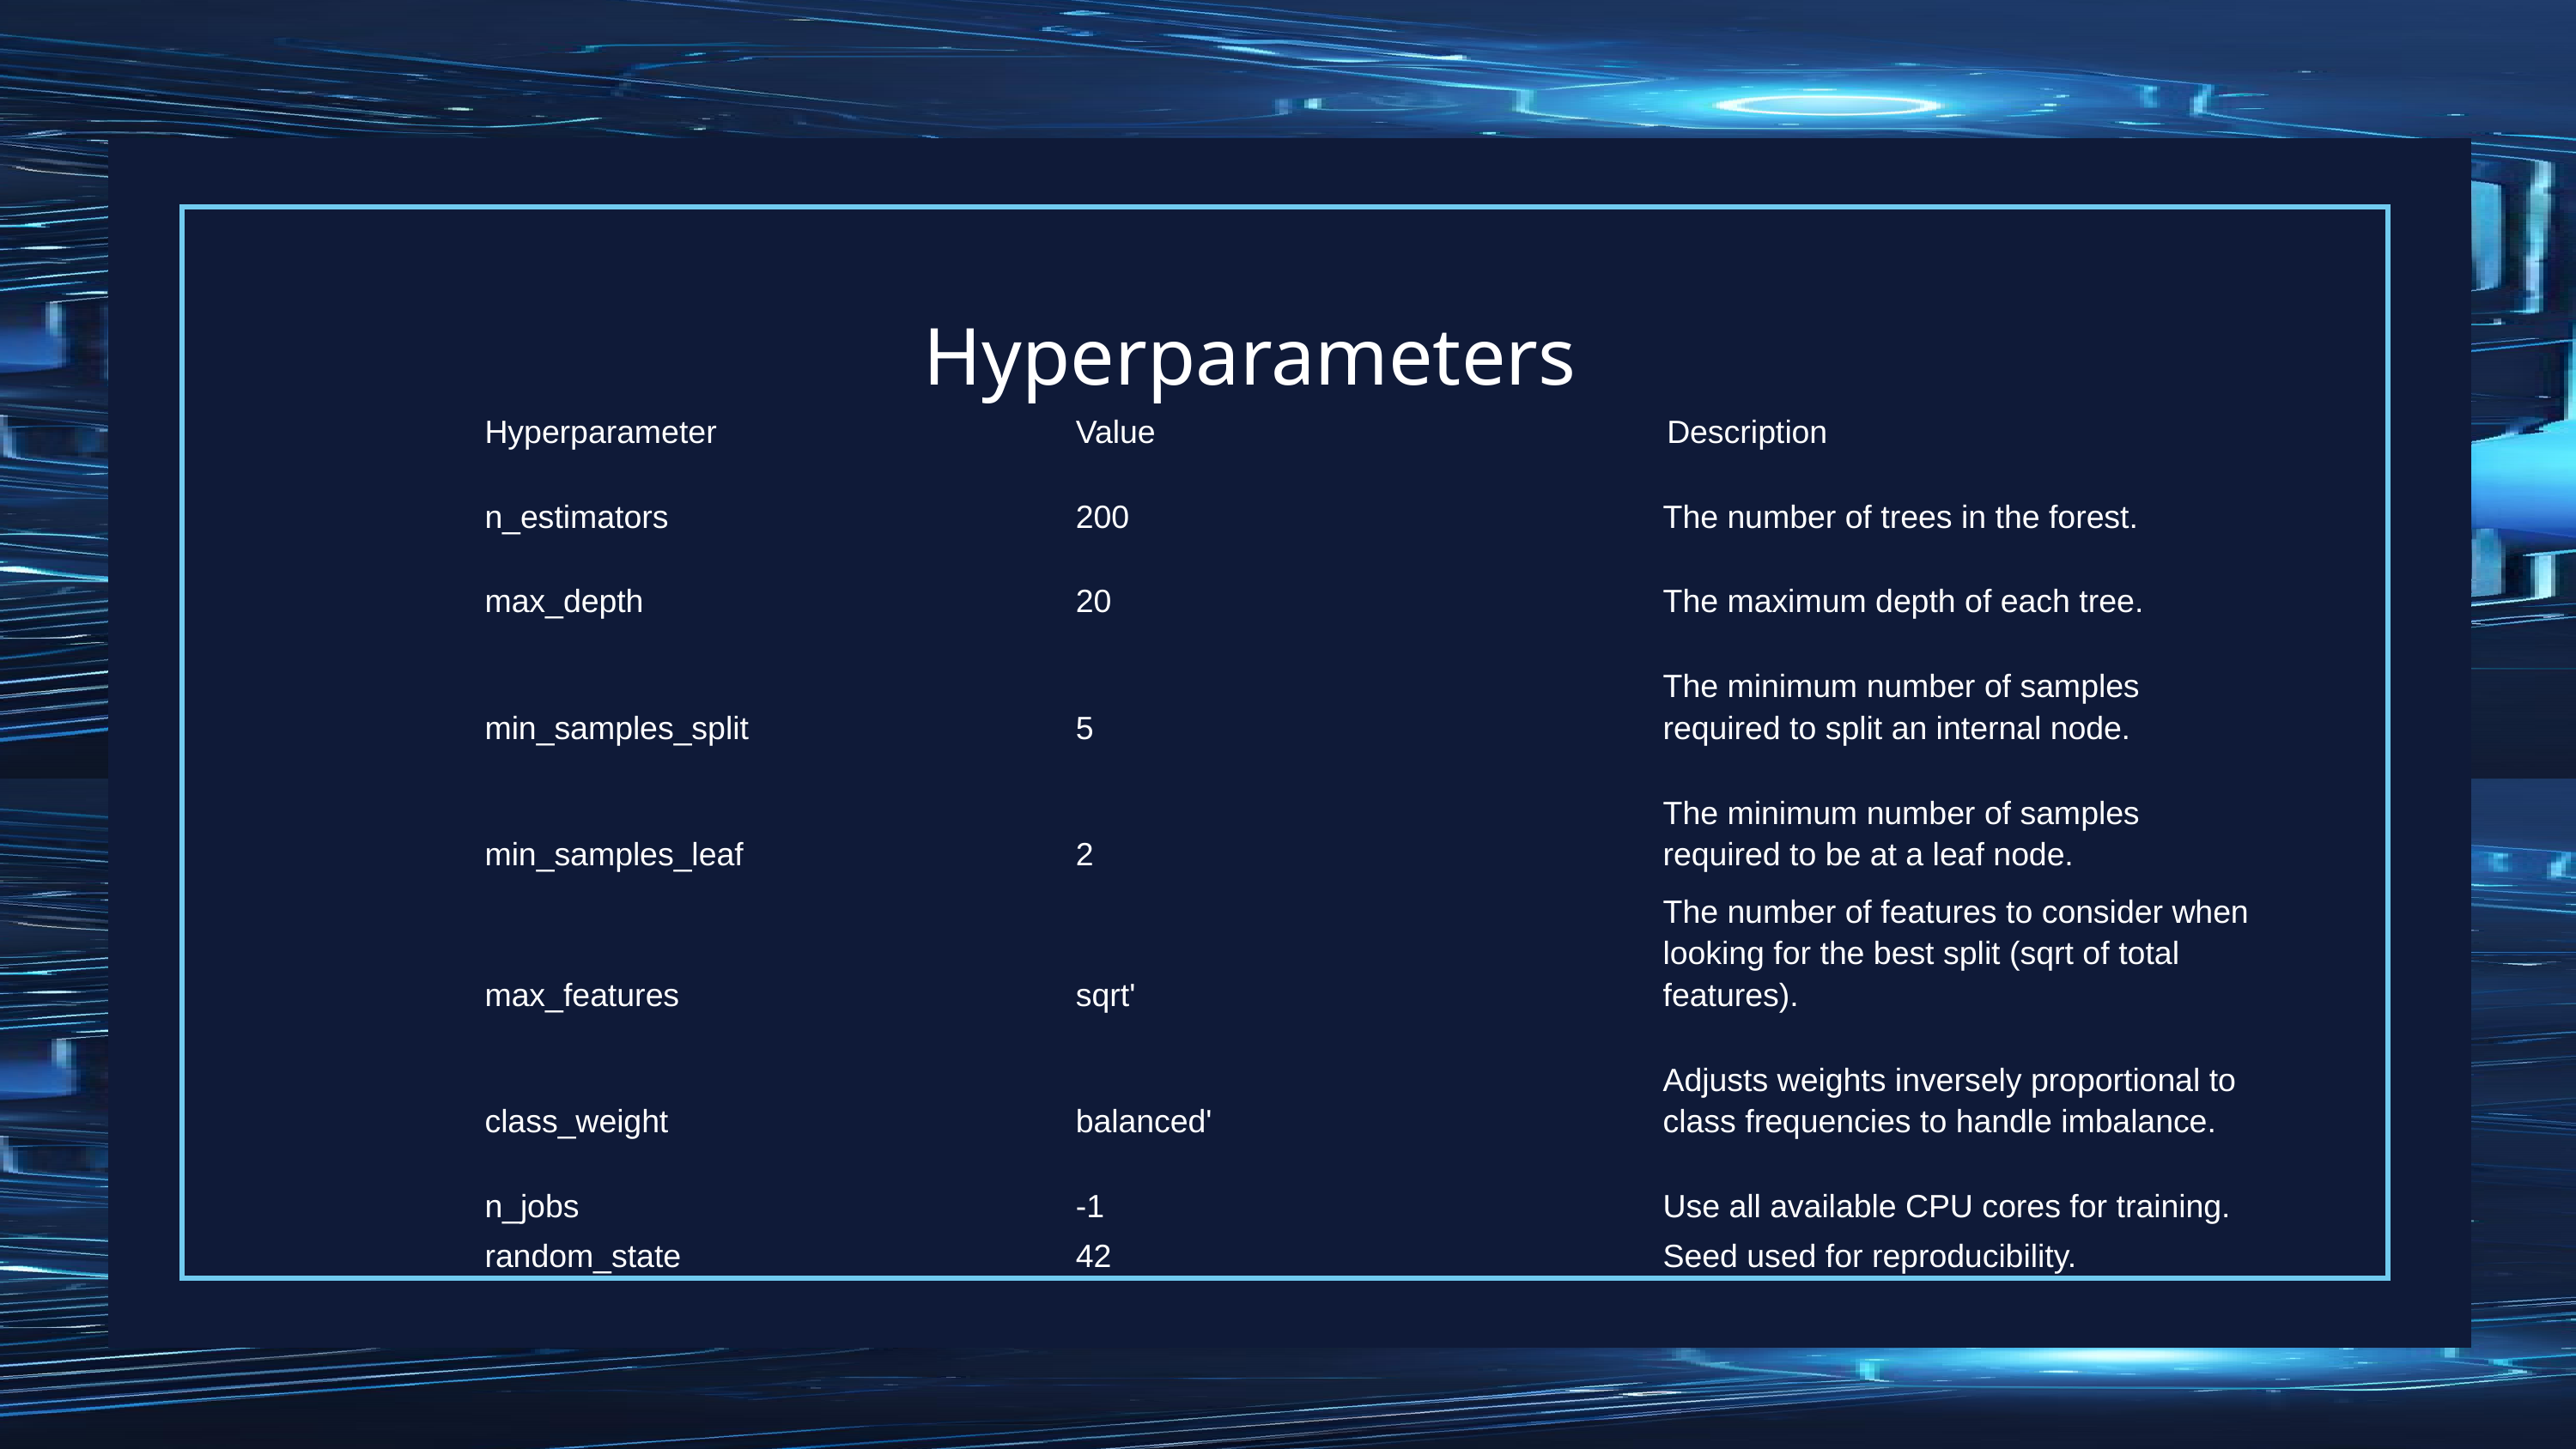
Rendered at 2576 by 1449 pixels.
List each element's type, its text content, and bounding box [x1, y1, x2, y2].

table_cell 5 [1072, 622, 1663, 749]
table_cell The minimum number of samples required to be at a leaf node. [1663, 749, 2254, 875]
table_cell class_weight [481, 1016, 1072, 1142]
table_cell 2 [1072, 749, 1663, 875]
table_cell max_features [481, 875, 1072, 1016]
table_header Description [1663, 402, 2254, 452]
table_cell n_jobs [481, 1142, 1072, 1227]
table_cell max_depth [481, 537, 1072, 622]
table_cell random_state [481, 1227, 1072, 1277]
table_cell min_samples_leaf [481, 749, 1072, 875]
table_cell balanced' [1072, 1016, 1663, 1142]
table_cell The number of trees in the forest. [1663, 452, 2254, 537]
table_cell sqrt' [1072, 875, 1663, 1016]
table_cell Use all available CPU cores for training. [1663, 1142, 2254, 1227]
table_header Hyperparameter [481, 402, 1072, 452]
picture [0, 0, 2576, 1449]
table_cell n_estimators [481, 452, 1072, 537]
table_cell -1 [1072, 1142, 1663, 1227]
title Hyperparameters [404, 250, 2096, 458]
table_header Value [1072, 402, 1663, 452]
table_cell Adjusts weights inversely proportional to class frequencies to handle imbalance. [1663, 1016, 2254, 1142]
table_cell Seed used for reproducibility. [1663, 1227, 2254, 1277]
table_cell min_samples_split [481, 622, 1072, 749]
table_cell 200 [1072, 452, 1663, 537]
table_cell 42 [1072, 1227, 1663, 1277]
table_cell The number of features to consider when looking for the best split (sqrt of total features). [1663, 875, 2254, 1016]
table_cell The minimum number of samples required to split an internal node. [1663, 622, 2254, 749]
table_cell 20 [1072, 537, 1663, 622]
table_cell The maximum depth of each tree. [1663, 537, 2254, 622]
